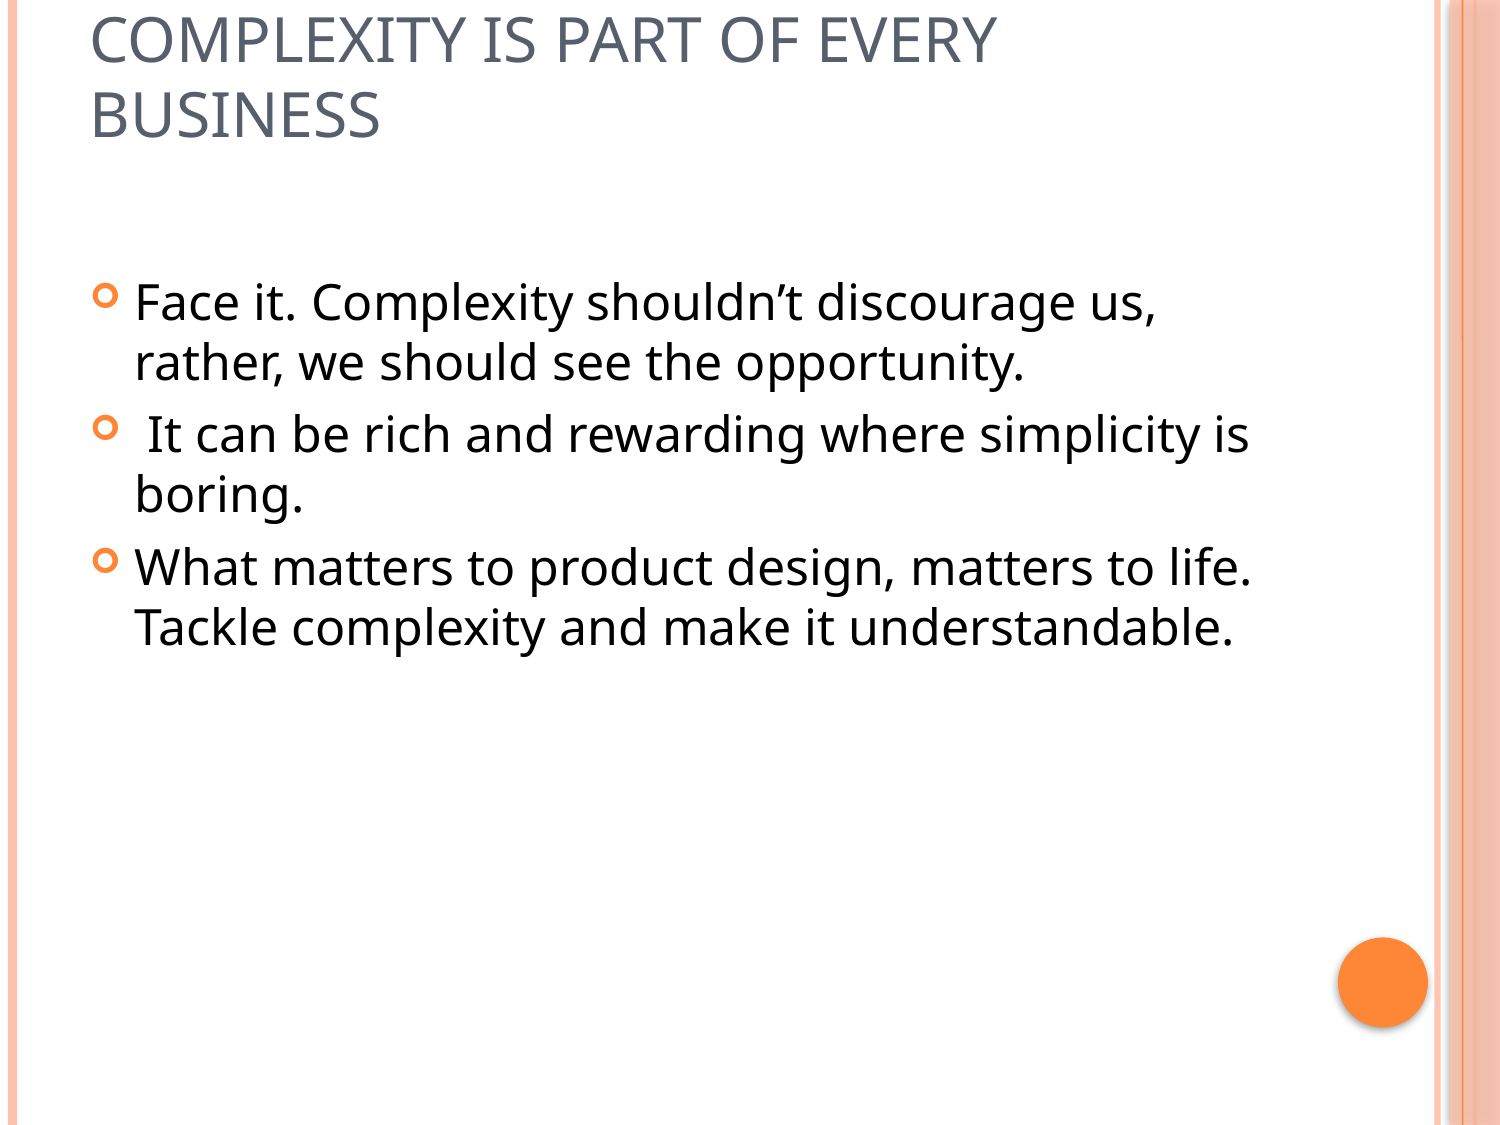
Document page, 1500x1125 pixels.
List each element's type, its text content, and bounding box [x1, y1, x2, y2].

title Complexity is part of every business [75, 45, 1300, 233]
list Face it. Complexity shouldn’t discourage us, rather, we should see the opportunity. It can be rich and rewarding where simplicity is boring. What matters to product design, matters to life. Tackle complexity and make it understandable. [75, 262, 1300, 1062]
